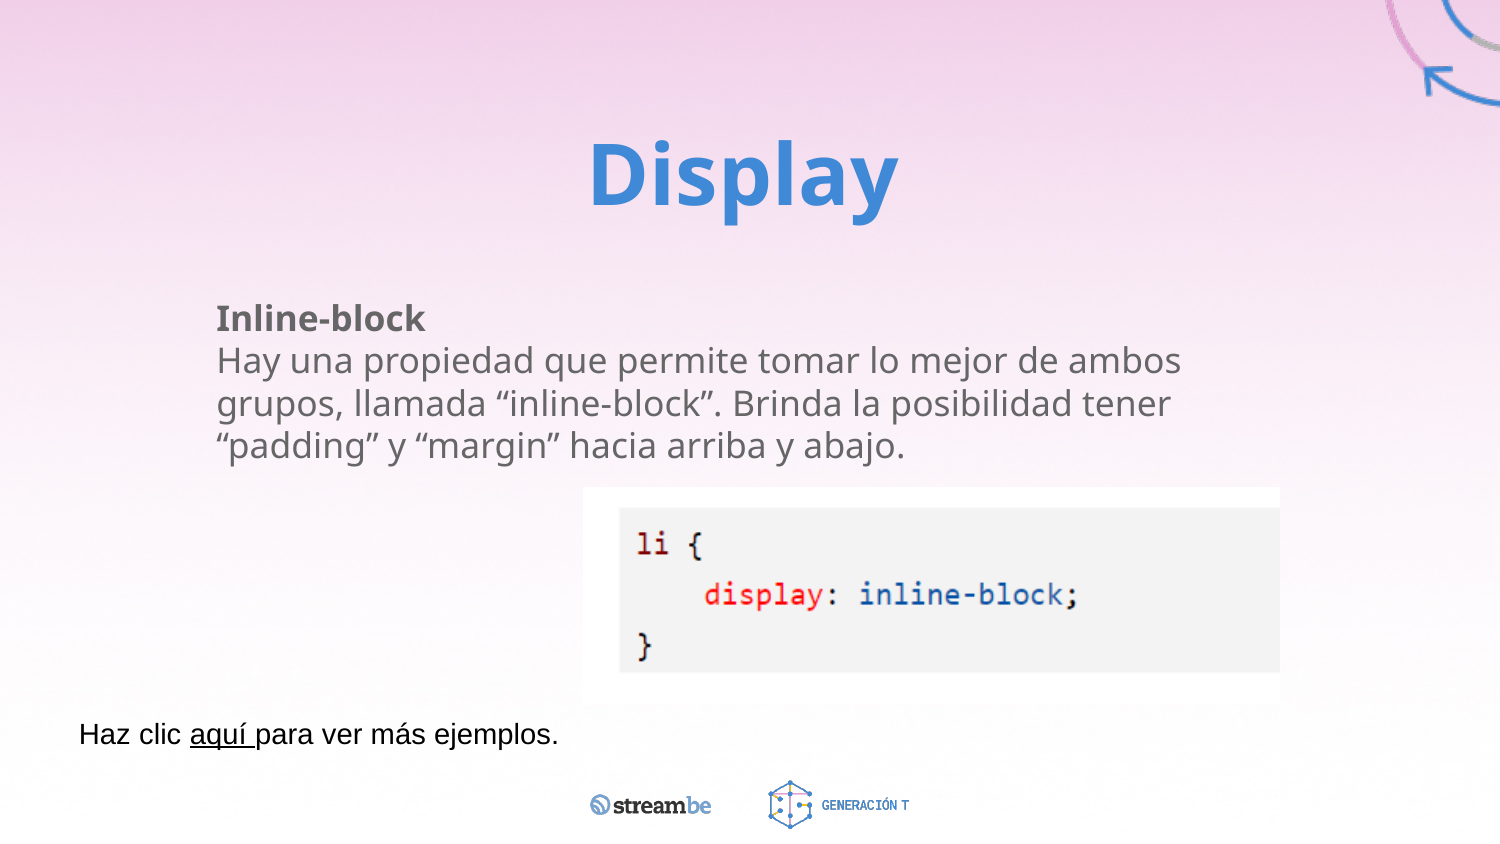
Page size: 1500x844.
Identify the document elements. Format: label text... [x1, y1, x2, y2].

text_box Haz clic aquí para ver más ejemplos. [63, 708, 584, 759]
text_box Inline-block Hay una propiedad que permite tomar lo mejor de ambos grupos, llamada “inline-block”. Brinda la posibilidad tener “padding” y “margin” hacia arriba y abajo. [201, 288, 1280, 474]
title Display [180, 18, 1306, 230]
picture [0, 0, 1500, 844]
